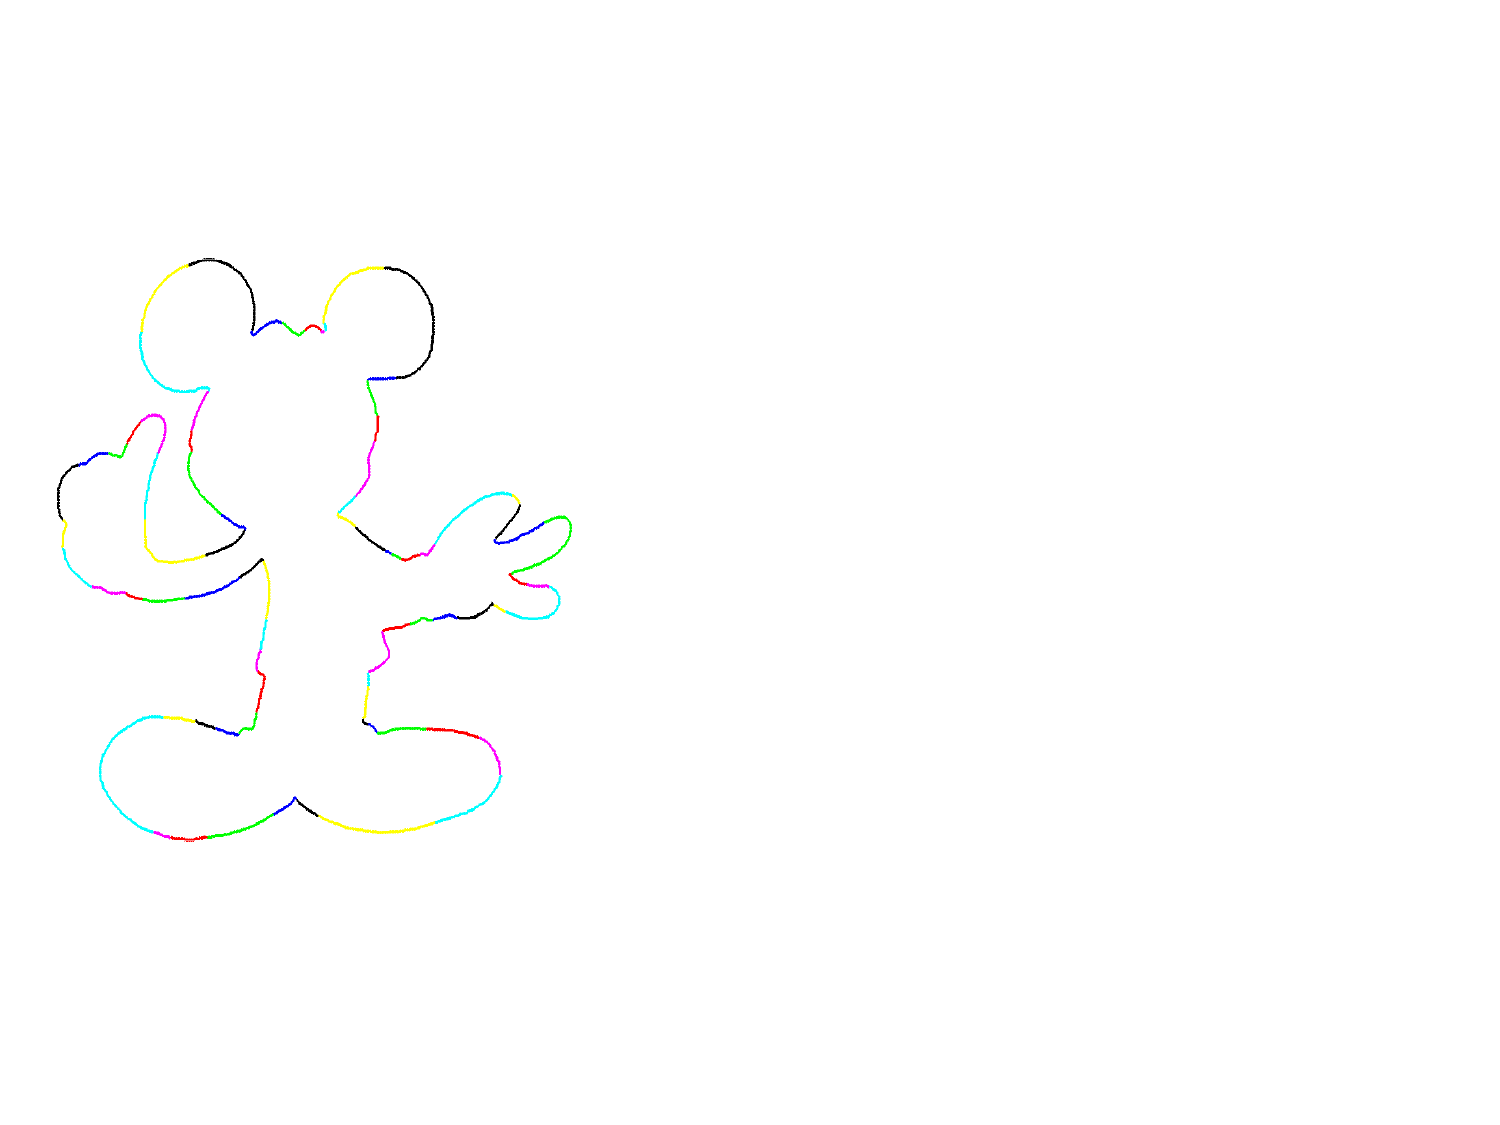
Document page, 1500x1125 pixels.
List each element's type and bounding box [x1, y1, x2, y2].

picture [49, 238, 588, 915]
